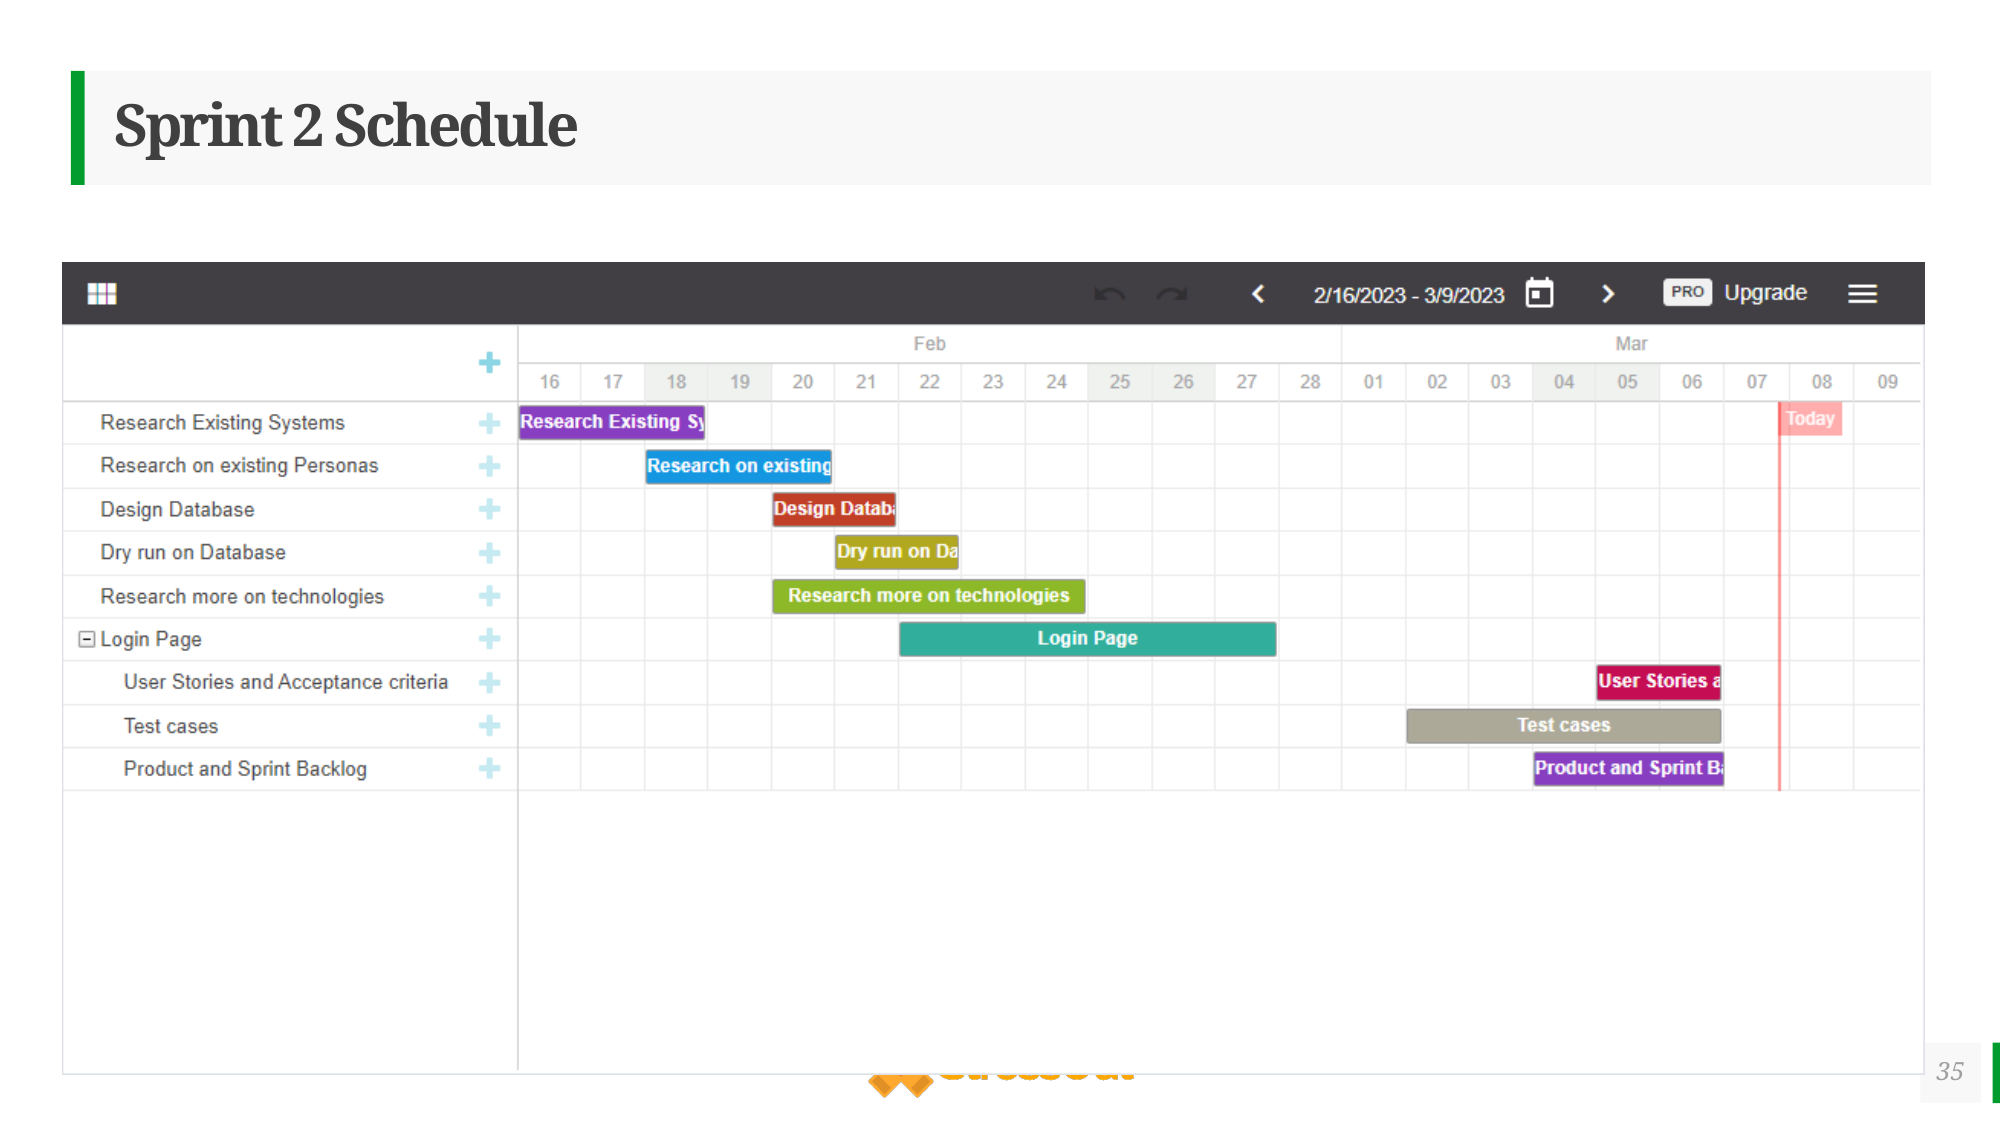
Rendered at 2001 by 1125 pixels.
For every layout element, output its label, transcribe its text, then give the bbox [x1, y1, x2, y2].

slide_number 35 [1920, 1042, 1982, 1103]
picture [62, 262, 1925, 1105]
title Sprint 2 Schedule [84, 70, 1932, 185]
